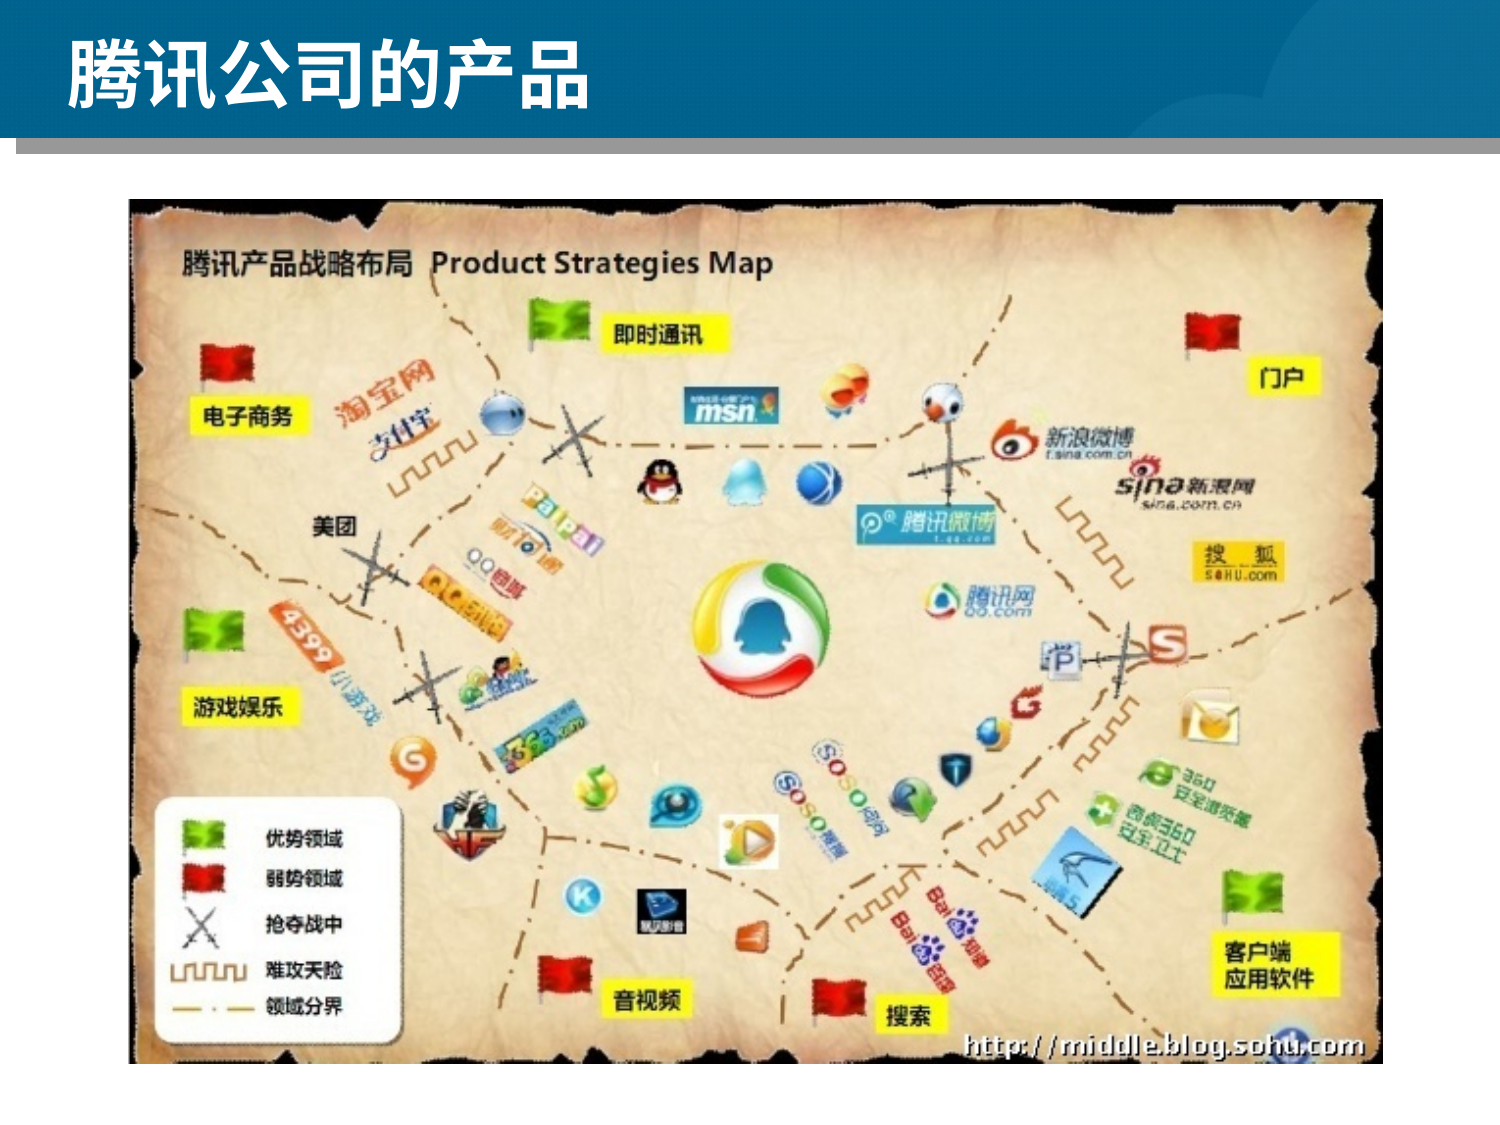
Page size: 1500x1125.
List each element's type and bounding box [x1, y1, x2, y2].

picture [145, 62, 170, 105]
picture [261, 41, 288, 72]
picture [150, 41, 164, 55]
picture [533, 42, 576, 68]
picture [373, 39, 437, 108]
picture [558, 75, 586, 108]
picture [523, 75, 550, 108]
picture [445, 39, 512, 108]
picture [226, 62, 286, 107]
picture [299, 57, 343, 64]
picture [69, 39, 139, 108]
picture [97, 93, 123, 98]
picture [409, 69, 424, 87]
picture [298, 43, 359, 108]
picture [221, 41, 248, 73]
picture [128, 199, 1383, 1064]
picture [303, 71, 339, 101]
picture [169, 42, 215, 108]
